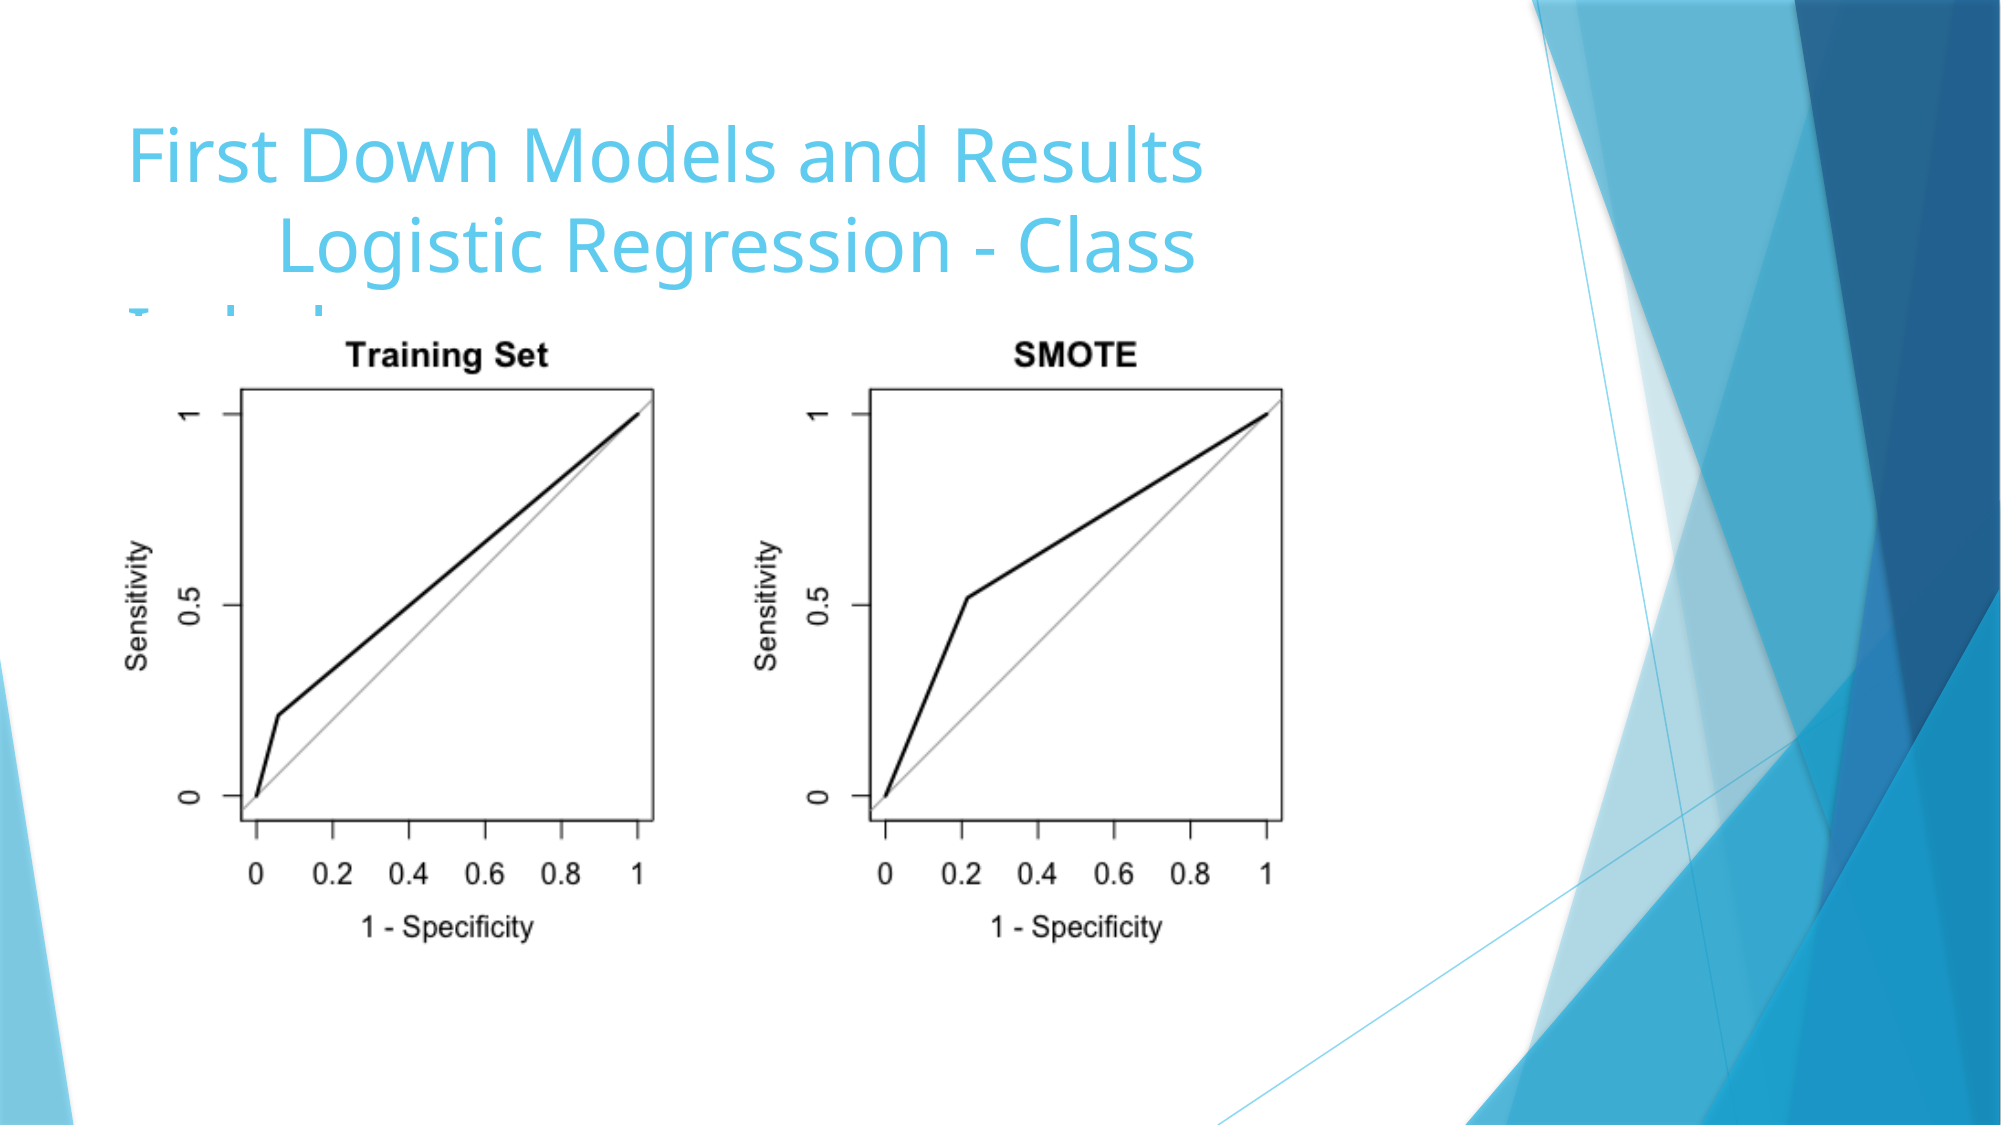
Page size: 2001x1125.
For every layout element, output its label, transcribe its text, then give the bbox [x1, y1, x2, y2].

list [97, 316, 1357, 966]
title First Down Models and Results Logistic Regression - Class Imbalance [111, 99, 1522, 317]
